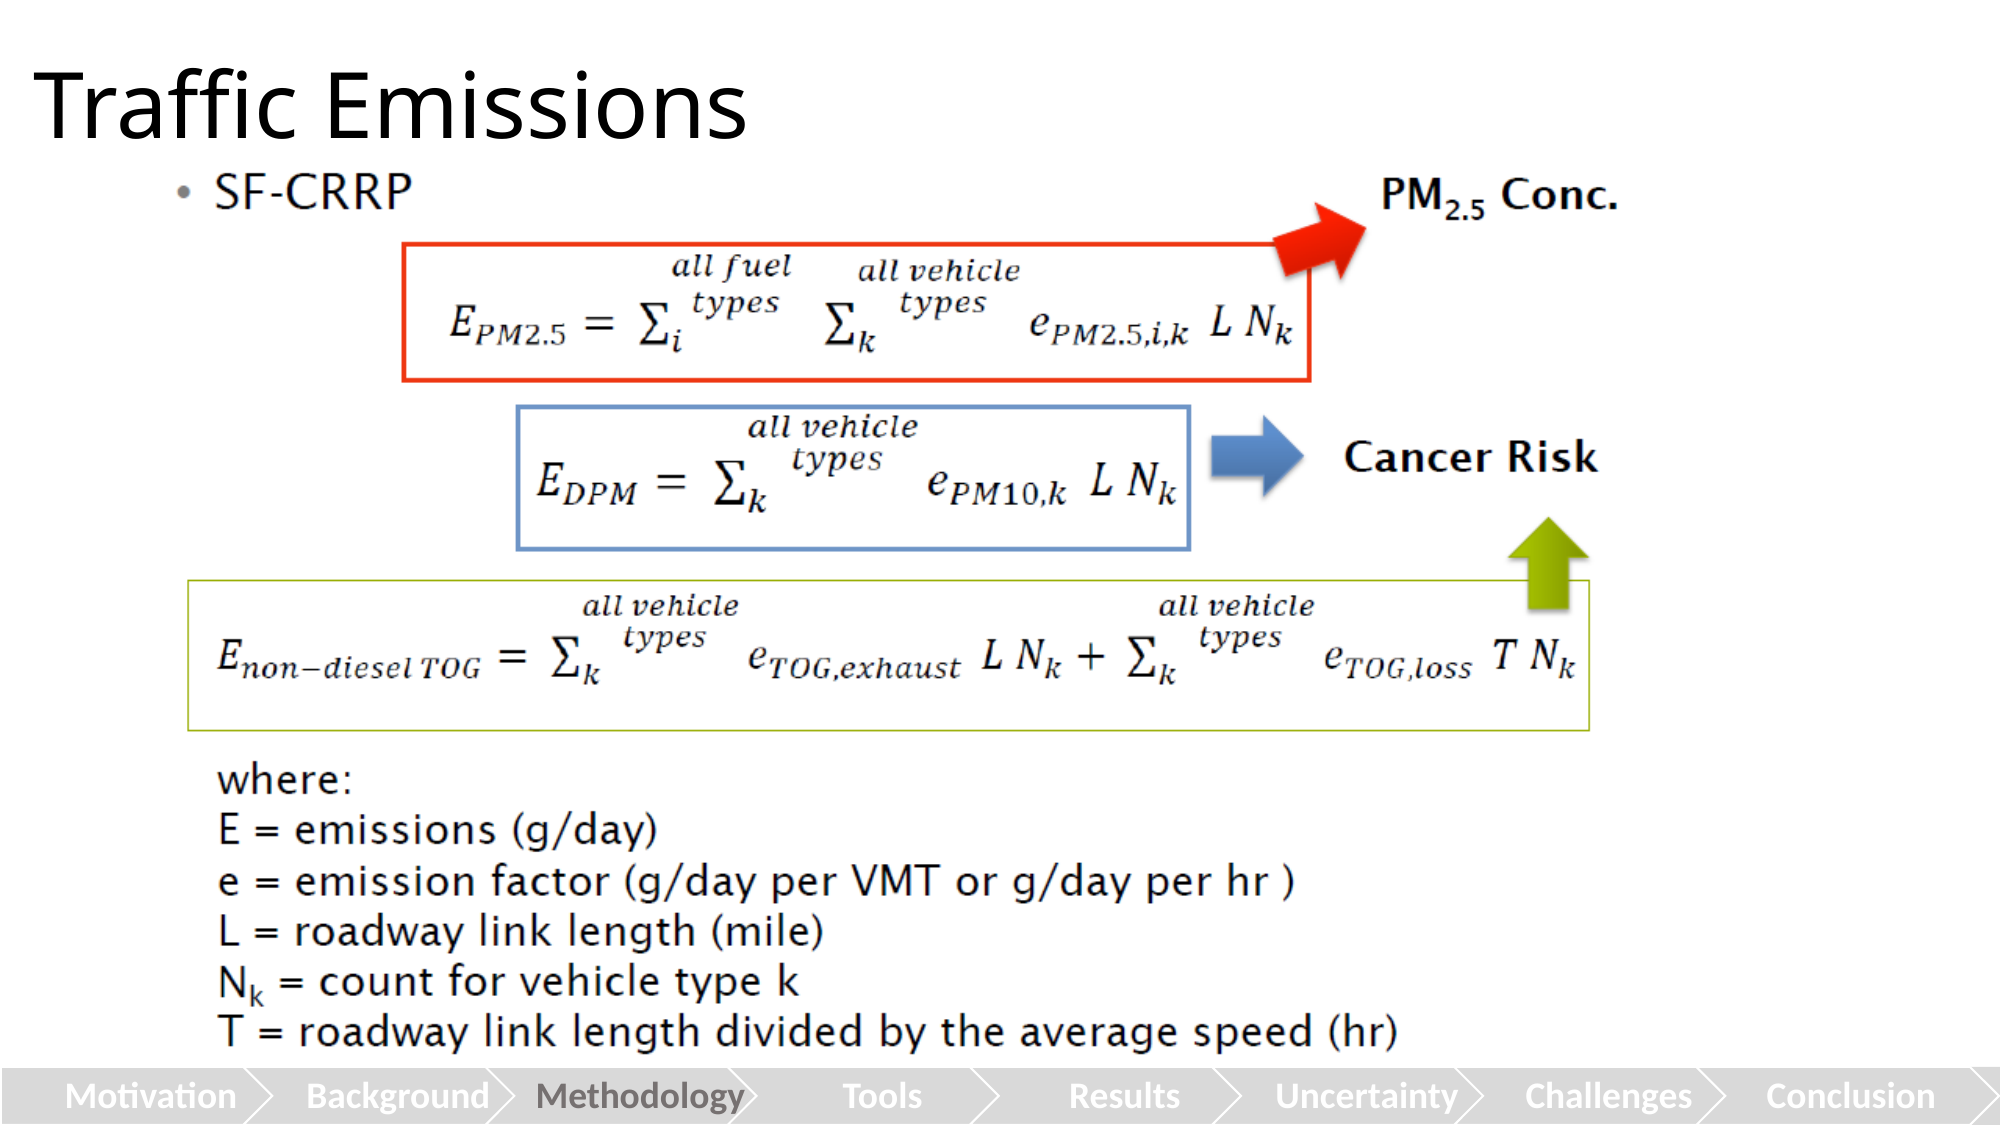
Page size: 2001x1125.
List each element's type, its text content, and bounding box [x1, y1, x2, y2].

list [0, 1066, 2000, 1125]
picture [136, 139, 1634, 1067]
title Traffic Emissions [18, 0, 1744, 218]
